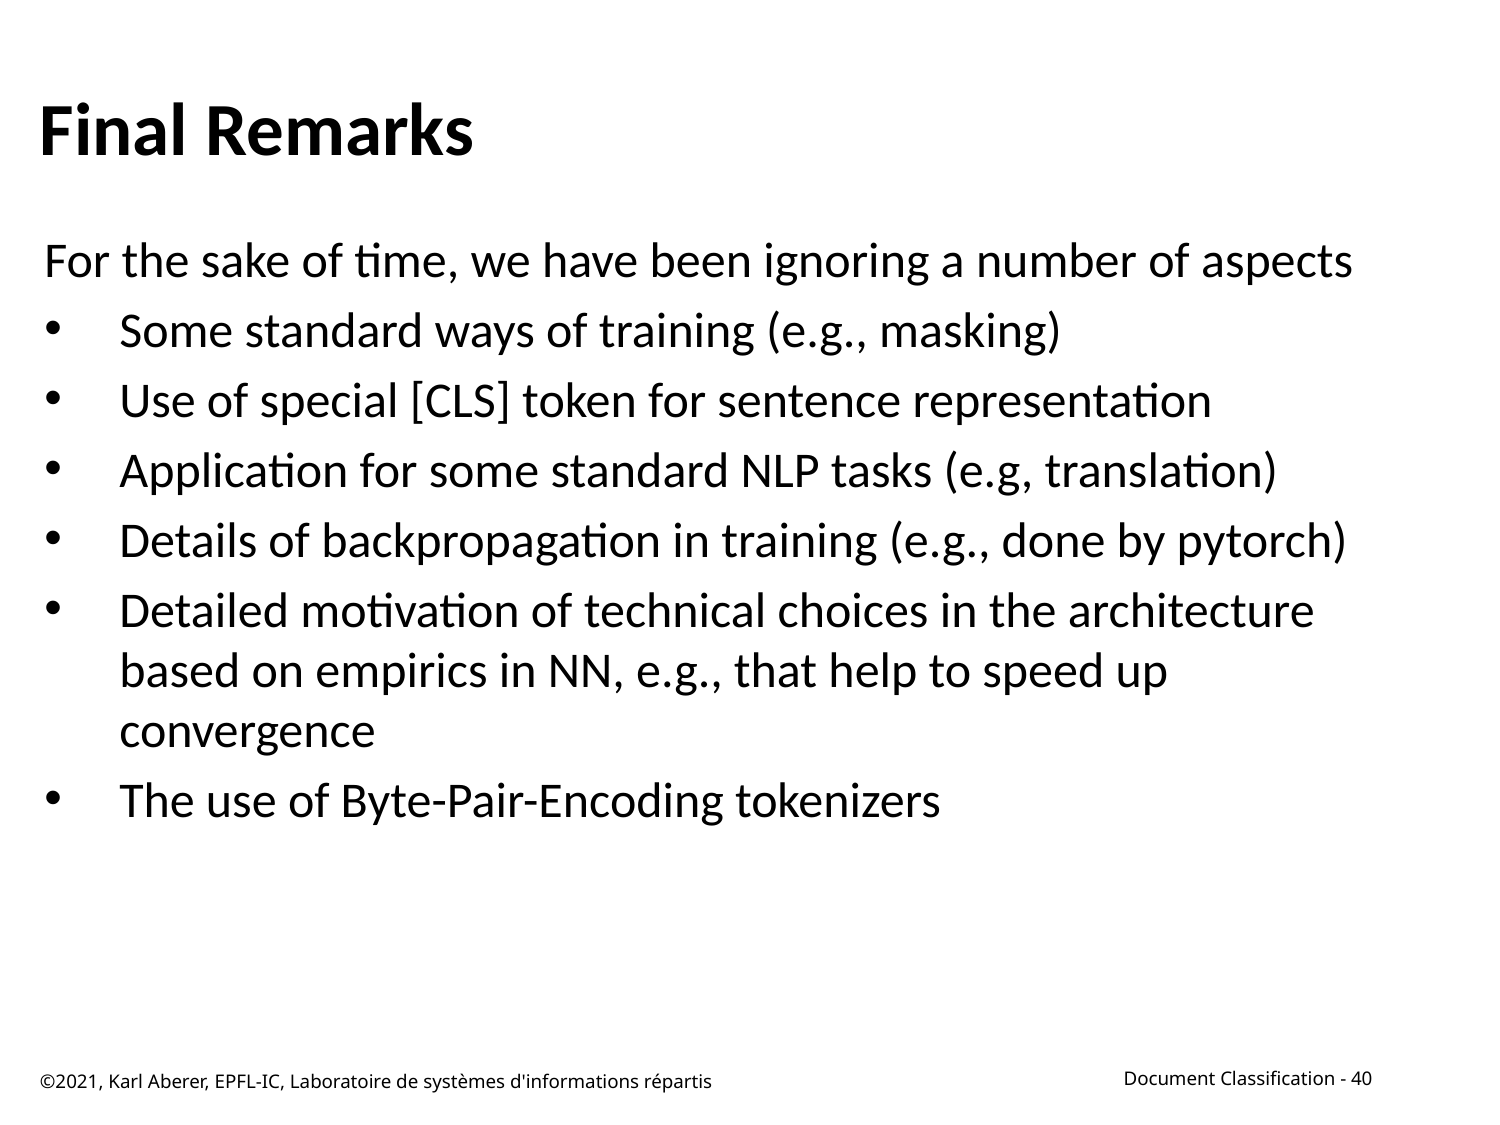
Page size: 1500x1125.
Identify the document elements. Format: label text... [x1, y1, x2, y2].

list For the sake of time, we have been ignoring a number of aspects Some standard ways of training (e.g., masking) Use of special [CLS] token for sentence representation Application for some standard NLP tasks (e.g, translation) Details of backpropagation in training (e.g., done by pytorch) Detailed motivation of technical choices in the architecture based on empirics in NN, e.g., that help to speed up convergence The use of Byte-Pair-Encoding tokenizers [29, 219, 1393, 1046]
title Final Remarks [24, 49, 1388, 201]
footer ©2021, Karl Aberer, EPFL-IC, Laboratoire de systèmes d'informations répartis [24, 1062, 988, 1101]
